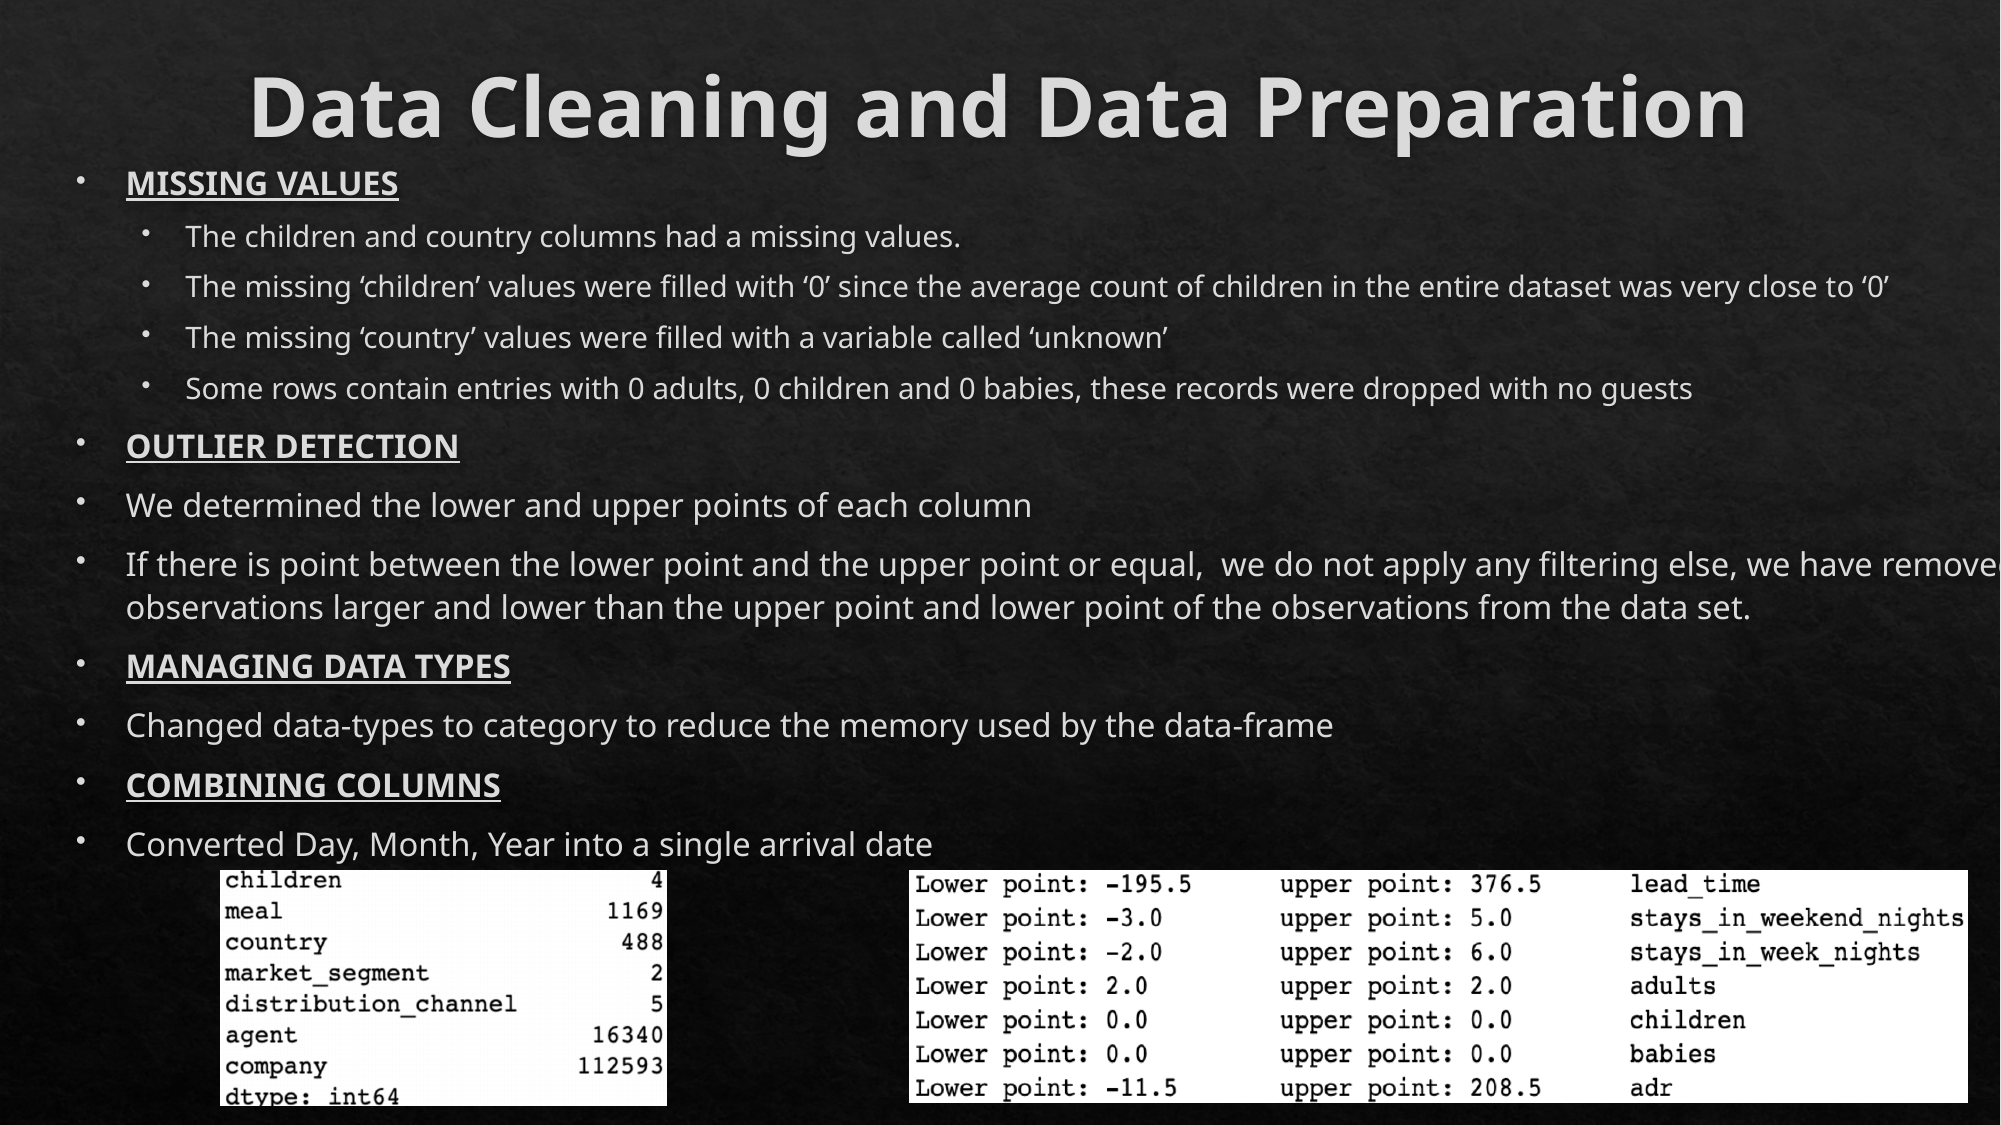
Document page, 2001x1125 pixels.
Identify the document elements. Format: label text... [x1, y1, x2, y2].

picture [220, 869, 667, 1106]
title Data Cleaning and Data Preparation [149, 32, 1849, 147]
picture [909, 870, 1968, 1104]
list MISSING VALUES The children and country columns had a missing values. The missing ‘children’ values were filled with ‘0’ since the average count of children in the entire dataset was very close to ‘0’ The missing ‘country’ values were filled with a variable called ‘unknown’ Some rows contain entries with 0 adults, 0 children and 0 babies, these records were dropped with no guests OUTLIER DETECTION We determined the lower and upper points of each column If there is point between the lower point and the upper point or equal, we do not apply any filtering else, we have removed observations larger and lower than the upper point and lower point of the observations from the data set. MANAGING DATA TYPES Changed data-types to category to reduce the memory used by the data-frame COMBINING COLUMNS Converted Day, Month, Year into a single arrival date [56, 151, 2000, 880]
